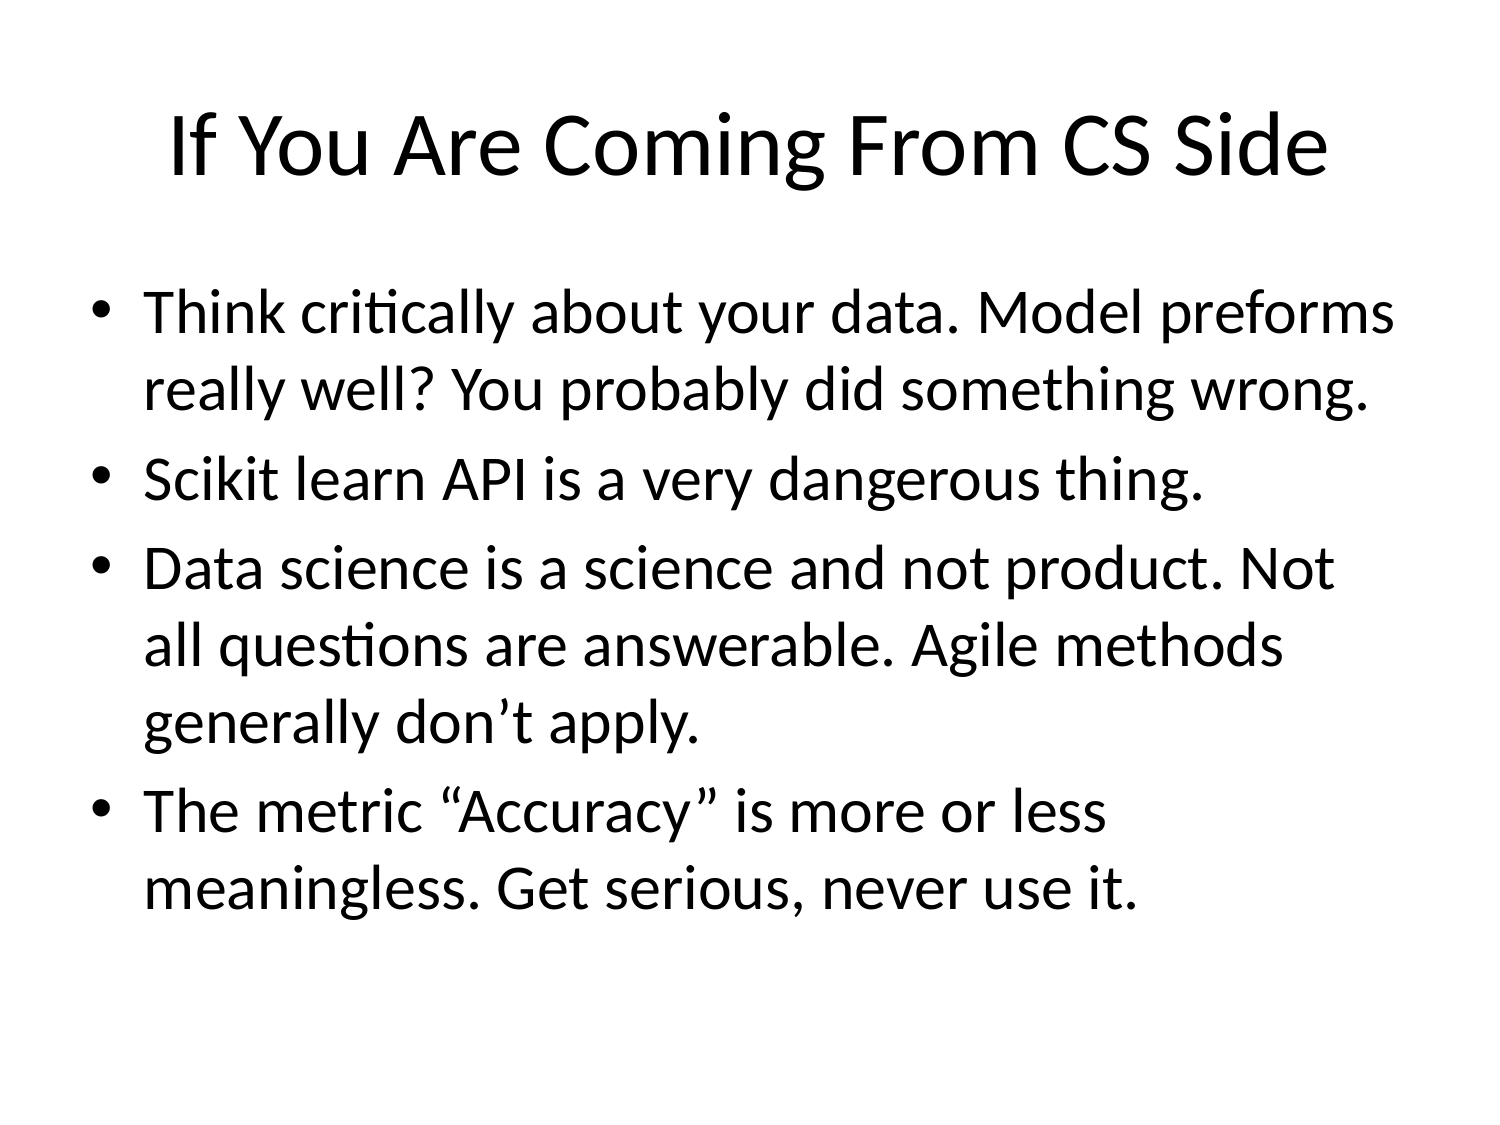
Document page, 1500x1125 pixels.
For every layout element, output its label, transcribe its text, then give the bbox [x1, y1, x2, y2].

title If You Are Coming From CS Side [75, 45, 1425, 233]
list Think critically about your data. Model preforms really well? You probably did something wrong. Scikit learn API is a very dangerous thing. Data science is a science and not product. Not all questions are answerable. Agile methods generally don’t apply. The metric “Accuracy” is more or less meaningless. Get serious, never use it. [75, 262, 1425, 1005]
